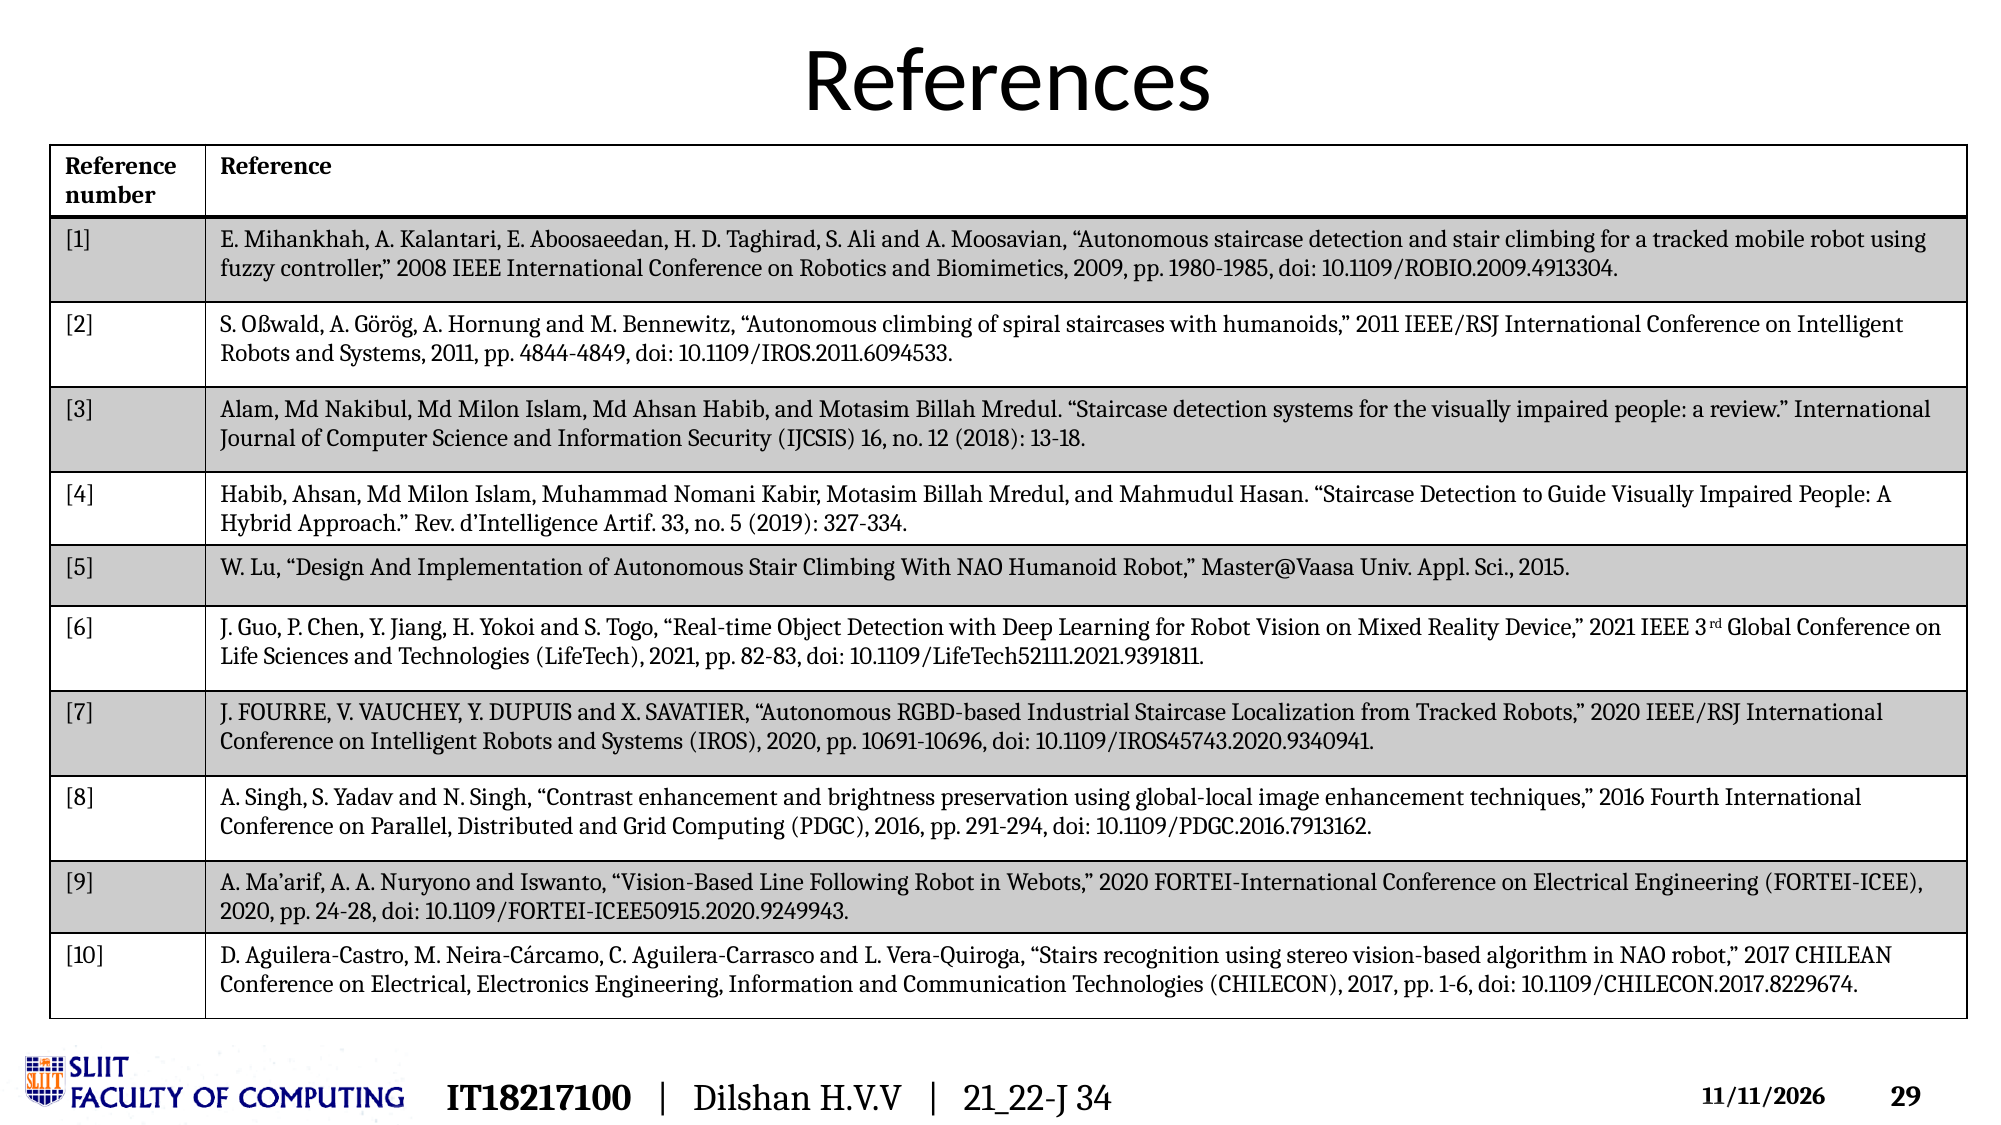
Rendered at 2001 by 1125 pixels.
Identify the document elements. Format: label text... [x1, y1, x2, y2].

table_cell A. Singh, S. Yadav and N. Singh, “Contrast enhancement and brightness preservation using global-local image enhancement techniques,” 2016 Fourth International Conference on Parallel, Distributed and Grid Computing (PDGC), 2016, pp. 291-294, doi: 10.1109/PDGC.2016.7913162. [206, 777, 1966, 860]
table_cell [7] [51, 692, 205, 775]
table_cell [5] [51, 546, 205, 605]
table_header Reference [206, 146, 1966, 215]
table_cell [3] [51, 388, 205, 471]
table_cell [8] [51, 777, 205, 860]
table_cell S. Oßwald, A. Görög, A. Hornung and M. Bennewitz, “Autonomous climbing of spiral staircases with humanoids,” 2011 IEEE/RSJ International Conference on Intelligent Robots and Systems, 2011, pp. 4844-4849, doi: 10.1109/IROS.2011.6094533. [206, 303, 1966, 386]
table_cell [2] [51, 303, 205, 386]
table_cell [4] [51, 473, 205, 544]
table_cell Habib, Ahsan, Md Milon Islam, Muhammad Nomani Kabir, Motasim Billah Mredul, and Mahmudul Hasan. “Staircase Detection to Guide Visually Impaired People: A Hybrid Approach.” Rev. d’Intelligence Artif. 33, no. 5 (2019): 327-334. [206, 473, 1966, 544]
table_cell E. Mihankhah, A. Kalantari, E. Aboosaeedan, H. D. Taghirad, S. Ali and A. Moosavian, “Autonomous staircase detection and stair climbing for a tracked mobile robot using fuzzy controller,” 2008 IEEE International Conference on Robotics and Biomimetics, 2009, pp. 1980-1985, doi: 10.1109/ROBIO.2009.4913304. [206, 219, 1966, 301]
table_cell [9] [51, 862, 205, 932]
table_cell J. Guo, P. Chen, Y. Jiang, H. Yokoi and S. Togo, “Real-time Object Detection with Deep Learning for Robot Vision on Mixed Reality Device,” 2021 IEEE 3rd Global Conference on Life Sciences and Technologies (LifeTech), 2021, pp. 82-83, doi: 10.1109/LifeTech52111.2021.9391811. [206, 607, 1966, 690]
table_cell [1] [51, 219, 205, 301]
table_cell W. Lu, “Design And Implementation of Autonomous Stair Climbing With NAO Humanoid Robot,” Master@Vaasa Univ. Appl. Sci., 2015. [206, 546, 1966, 605]
table_cell A. Ma’arif, A. A. Nuryono and Iswanto, “Vision-Based Line Following Robot in Webots,” 2020 FORTEI-International Conference on Electrical Engineering (FORTEI-ICEE), 2020, pp. 24-28, doi: 10.1109/FORTEI-ICEE50915.2020.9249943. [206, 862, 1966, 932]
table_cell [10] [51, 934, 205, 1018]
title References [50, 8, 1967, 139]
picture [0, 1045, 413, 1124]
table_cell D. Aguilera-Castro, M. Neira-Cárcamo, C. Aguilera-Carrasco and L. Vera-Quiroga, “Stairs recognition using stereo vision-based algorithm in NAO robot,” 2017 CHILEAN Conference on Electrical, Electronics Engineering, Information and Communication Technologies (CHILECON), 2017, pp. 1-6, doi: 10.1109/CHILECON.2017.8229674. [206, 934, 1966, 1018]
table_cell Alam, Md Nakibul, Md Milon Islam, Md Ahsan Habib, and Motasim Billah Mredul. “Staircase detection systems for the visually impaired people: a review.” International Journal of Computer Science and Information Security (IJCSIS) 16, no. 12 (2018): 13-18. [206, 388, 1966, 471]
table_header Reference number [51, 146, 205, 215]
table_cell [6] [51, 607, 205, 690]
table_cell J. FOURRE, V. VAUCHEY, Y. DUPUIS and X. SAVATIER, “Autonomous RGBD-based Industrial Staircase Localization from Tracked Robots,” 2020 IEEE/RSJ International Conference on Intelligent Robots and Systems (IROS), 2020, pp. 10691-10696, doi: 10.1109/IROS45743.2020.9340941. [206, 692, 1966, 775]
